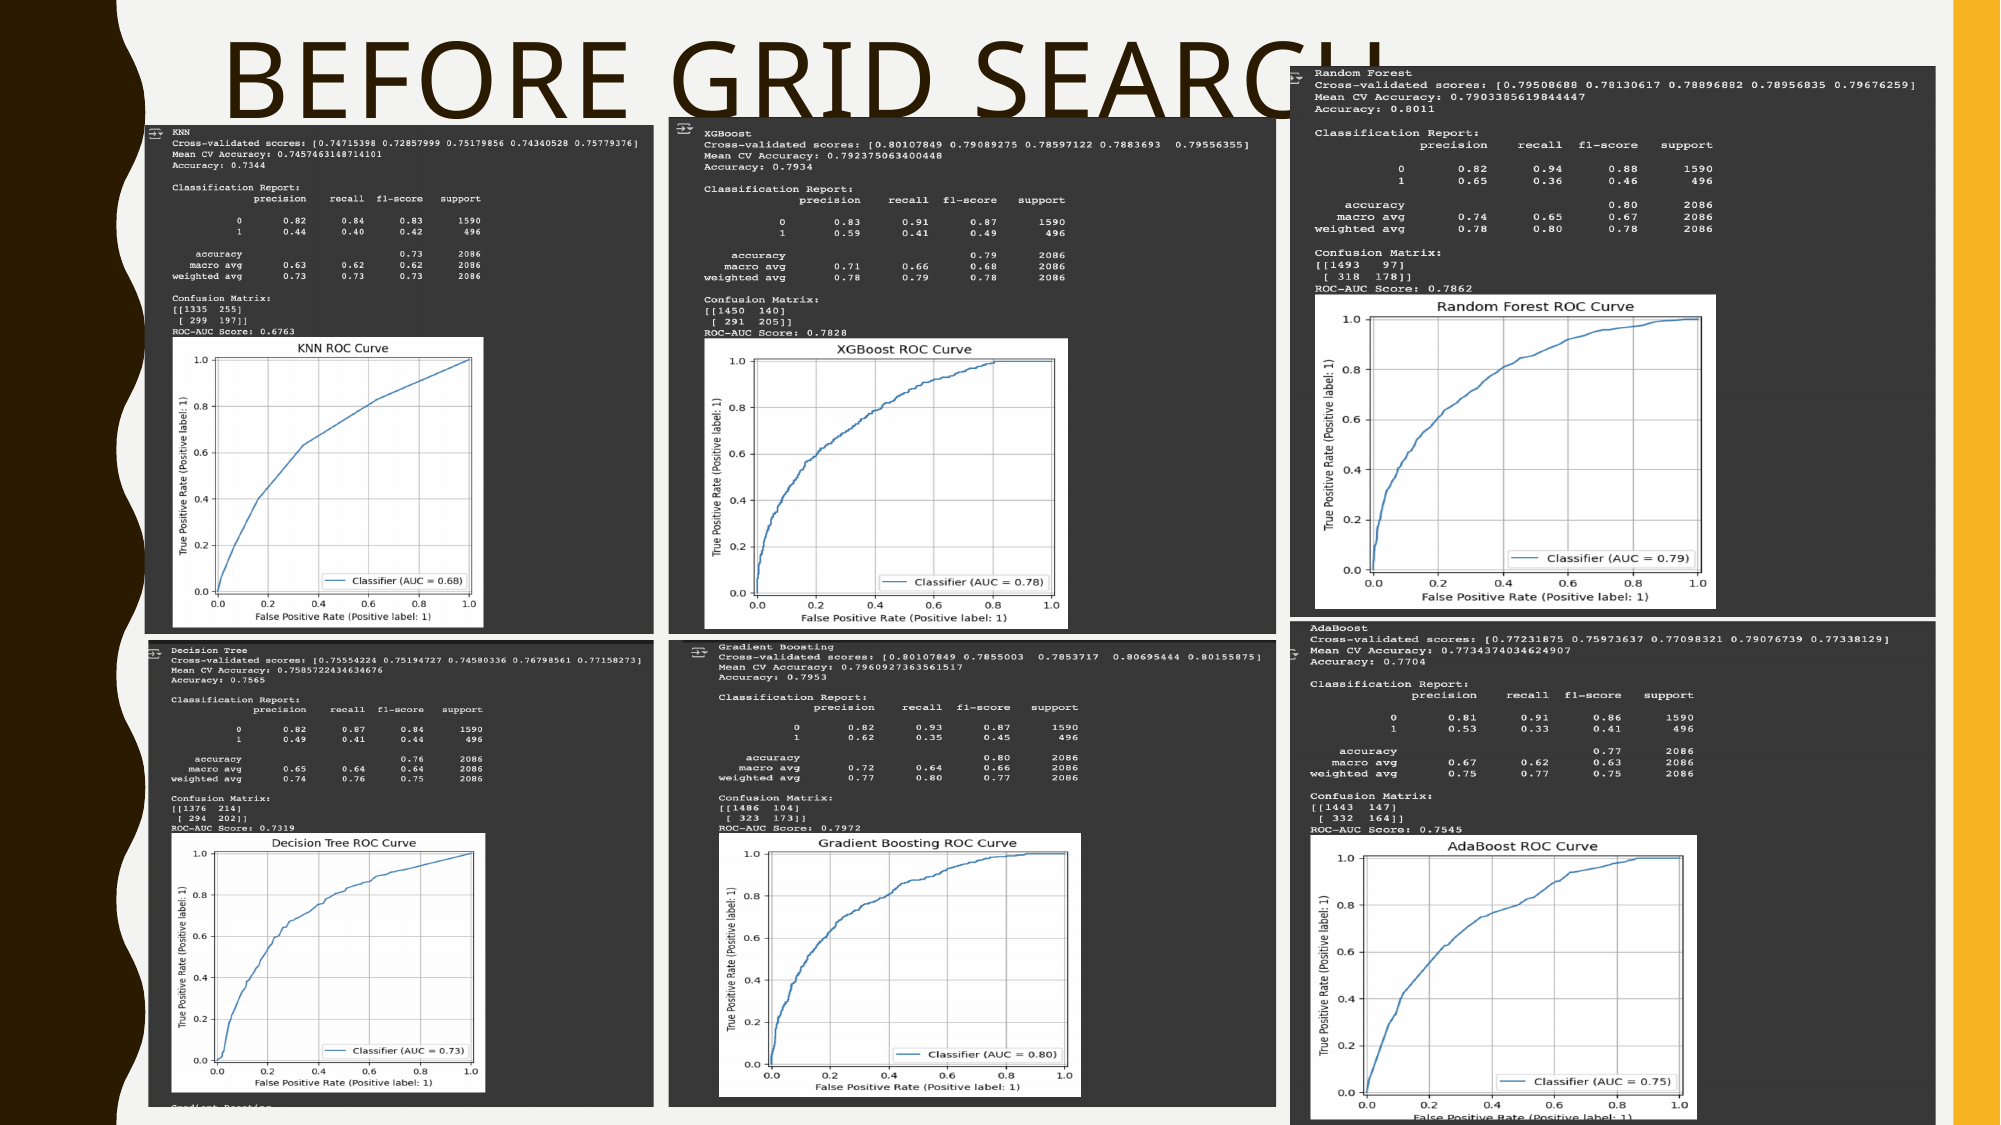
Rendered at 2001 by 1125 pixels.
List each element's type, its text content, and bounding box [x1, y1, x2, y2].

title Before Grid search [205, 18, 1875, 264]
picture [668, 117, 1277, 634]
picture [668, 640, 1277, 1107]
picture [1289, 66, 1936, 617]
picture [144, 124, 654, 634]
picture [148, 640, 654, 1107]
picture [1289, 621, 1936, 1125]
